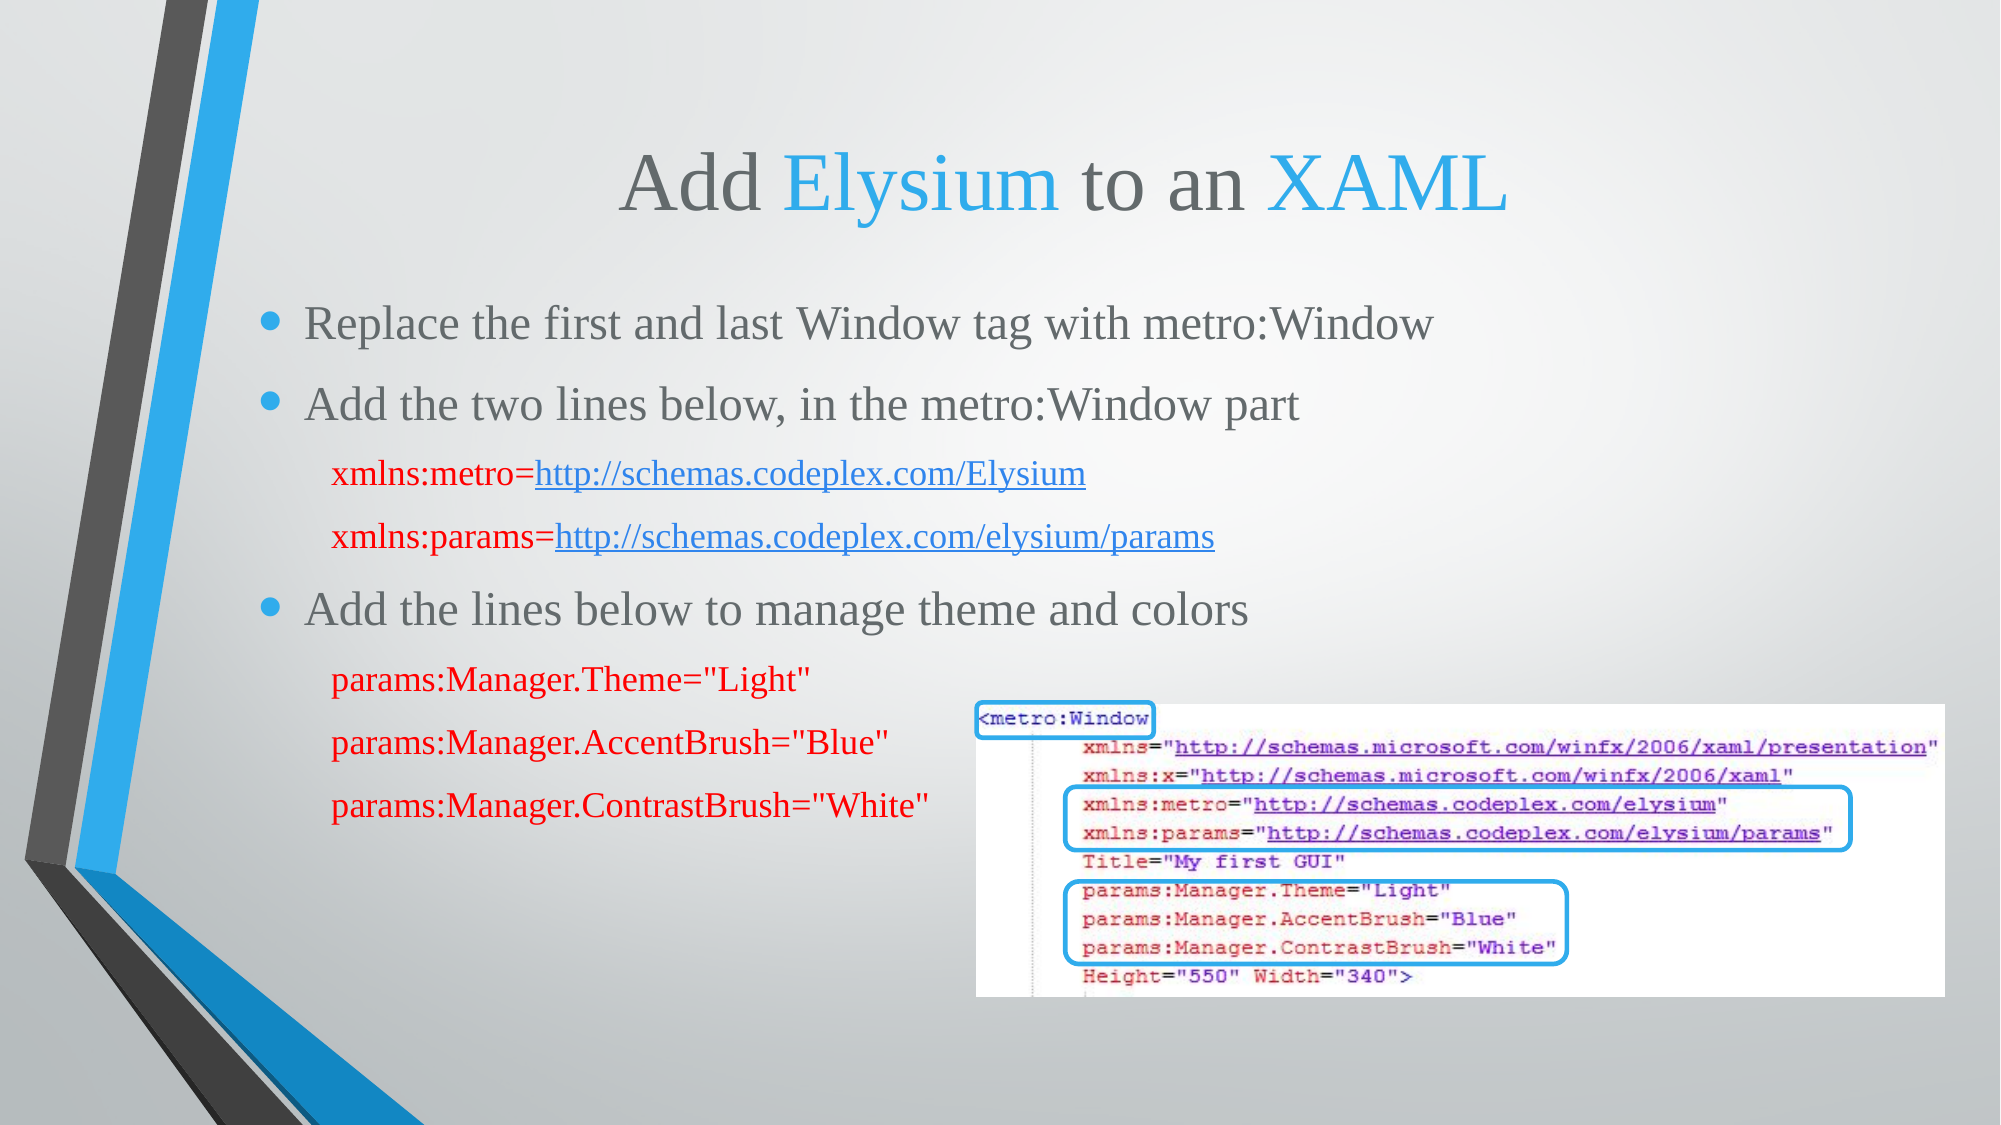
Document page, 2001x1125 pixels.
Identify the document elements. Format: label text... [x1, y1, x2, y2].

title Add Elysium to an XAML [243, 112, 1887, 242]
picture [976, 703, 1946, 997]
list Replace the first and last Window tag with metro:Window Add the two lines below, in the metro:Window part xmlns:metro=http://schemas.codeplex.com/Elysium xmlns:params=http://schemas.codeplex.com/elysium/params Add the lines below to manage theme and colors params:Manager.Theme="Light" params:Manager.AccentBrush="Blue" params:Manager.ContrastBrush="White" [243, 281, 1887, 835]
